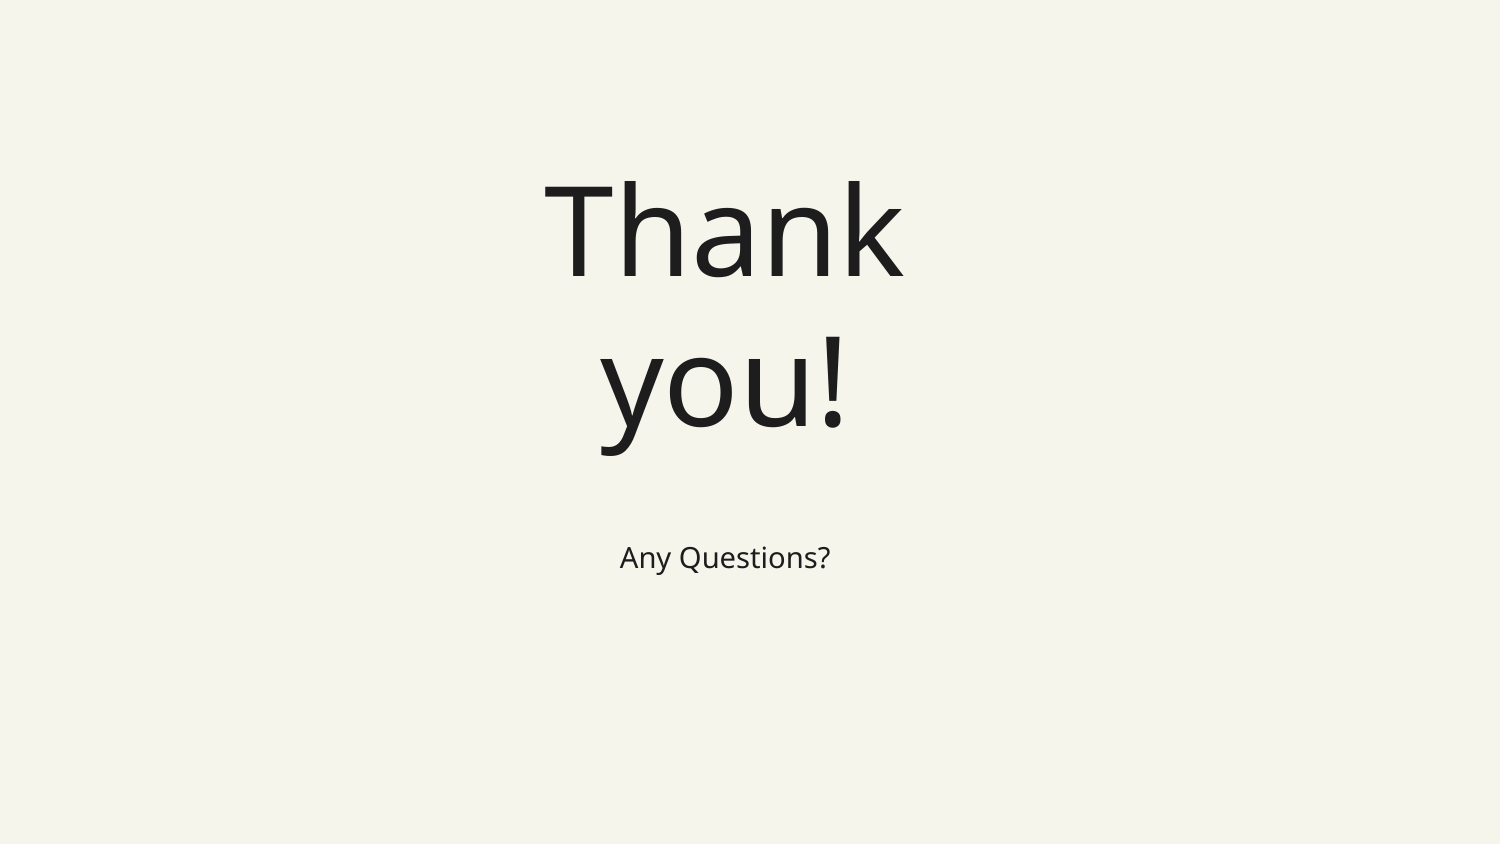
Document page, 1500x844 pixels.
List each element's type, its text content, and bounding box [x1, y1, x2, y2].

text_box Thank you! Any Questions? [394, 136, 1057, 590]
